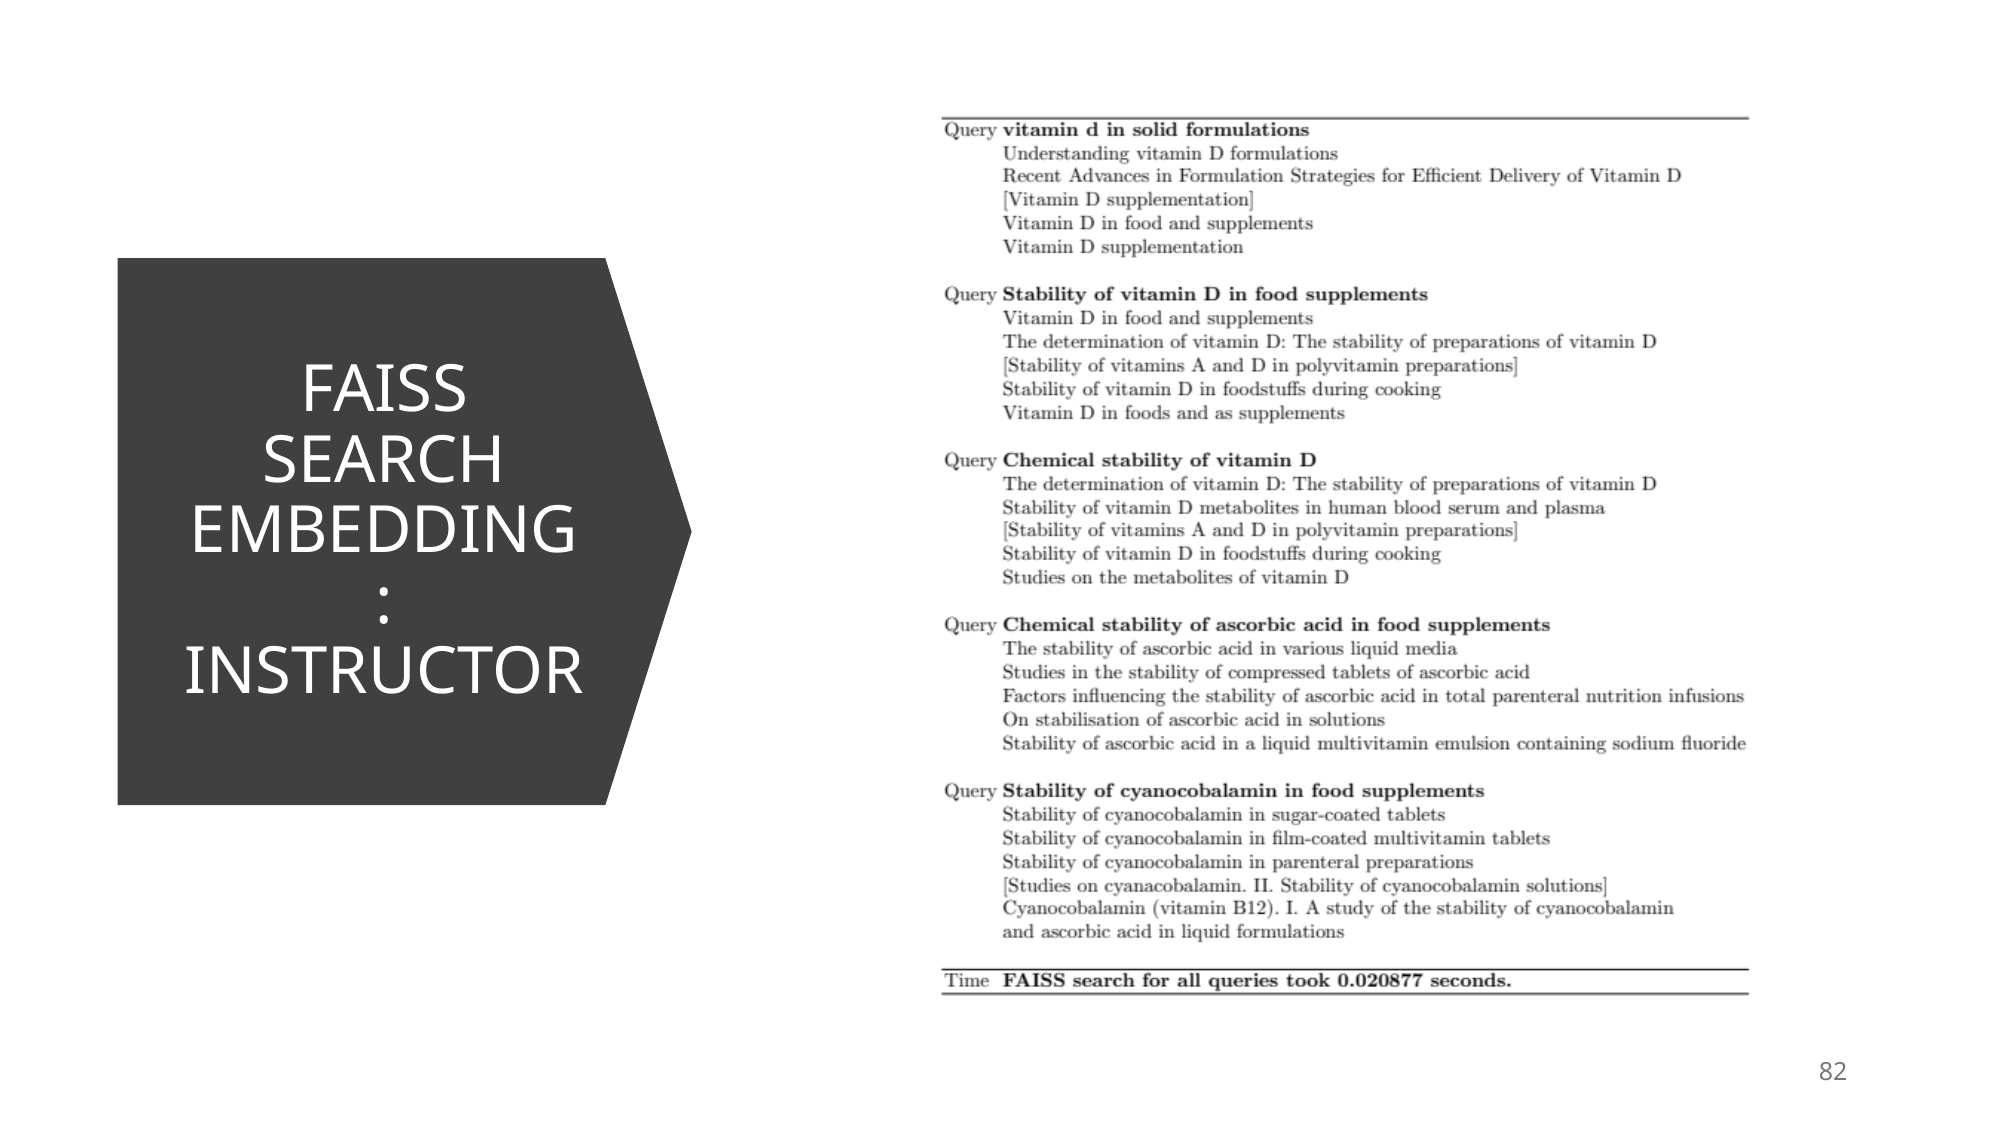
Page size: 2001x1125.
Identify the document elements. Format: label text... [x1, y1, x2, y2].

title FAISS SEARCH EMBEDDING: INSTRUCTOR [168, 322, 601, 741]
text_box [116, 256, 694, 807]
picture [896, 104, 1783, 1020]
slide_number 82 [1412, 1042, 1863, 1103]
